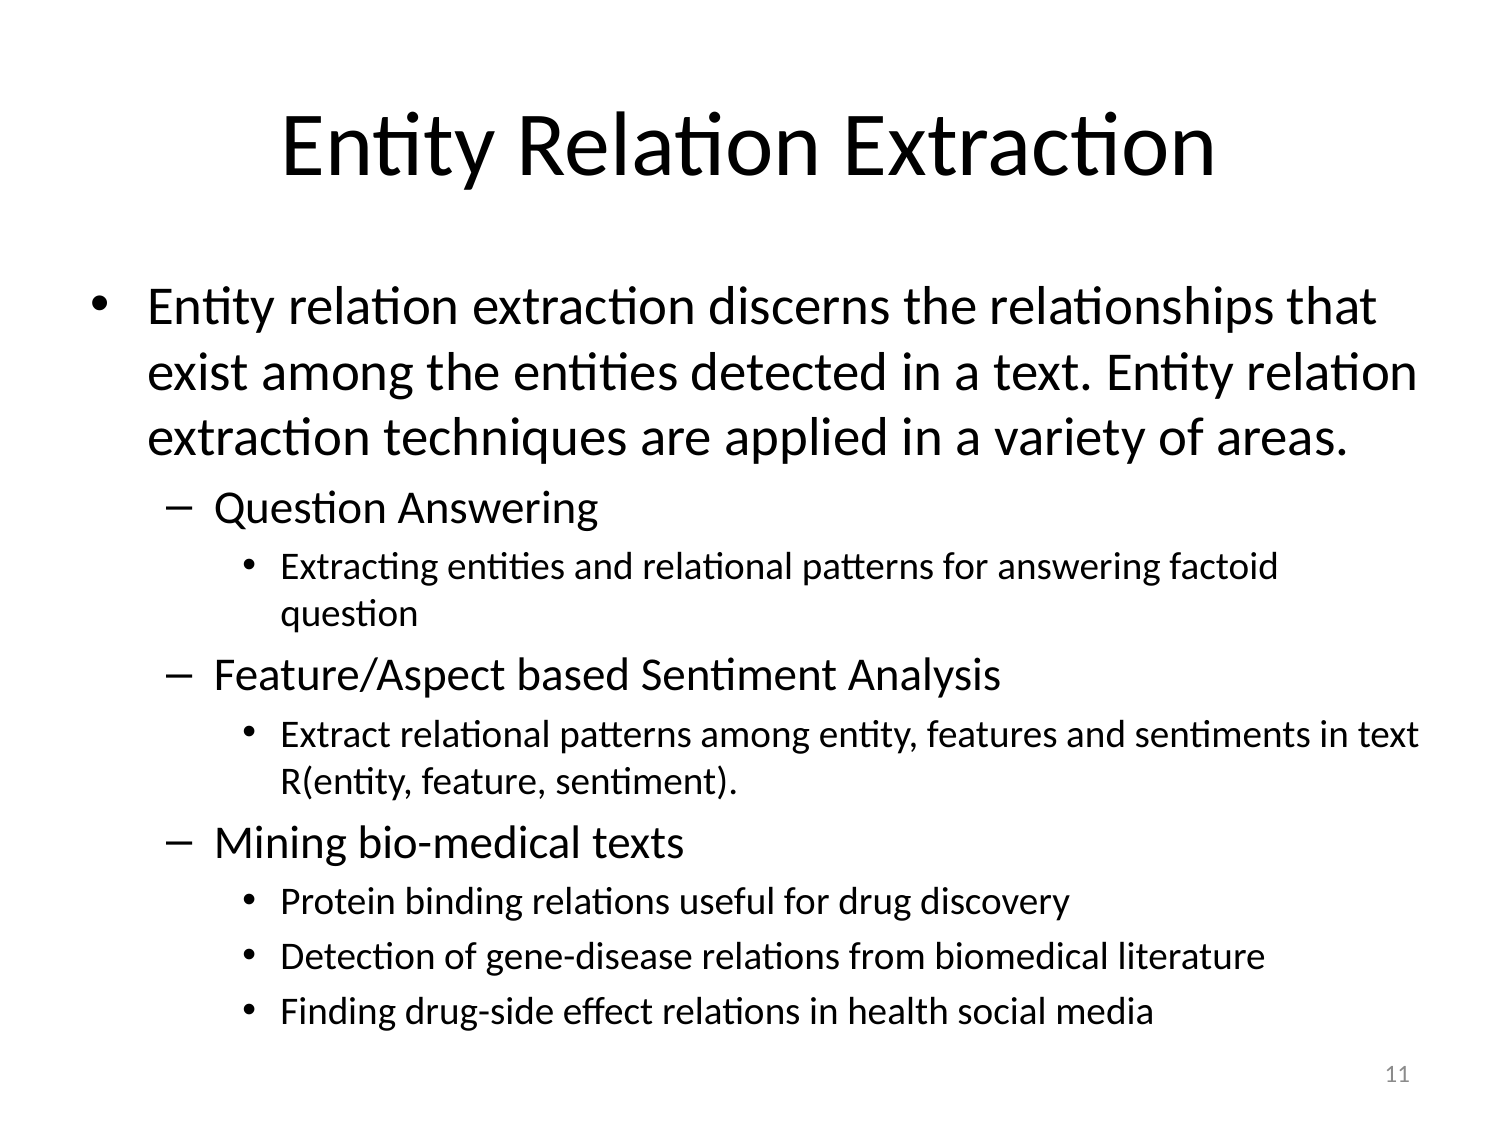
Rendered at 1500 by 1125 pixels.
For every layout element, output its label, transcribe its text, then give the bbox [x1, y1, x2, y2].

slide_number 11 [1074, 1042, 1425, 1103]
title Entity Relation Extraction [75, 45, 1425, 233]
list Entity relation extraction discerns the relationships that exist among the entities detected in a text. Entity relation extraction techniques are applied in a variety of areas. Question Answering Extracting entities and relational patterns for answering factoid question Feature/Aspect based Sentiment Analysis Extract relational patterns among entity, features and sentiments in text R(entity, feature, sentiment). Mining bio-medical texts Protein binding relations useful for drug discovery Detection of gene-disease relations from biomedical literature Finding drug-side effect relations in health social media [75, 262, 1438, 1075]
